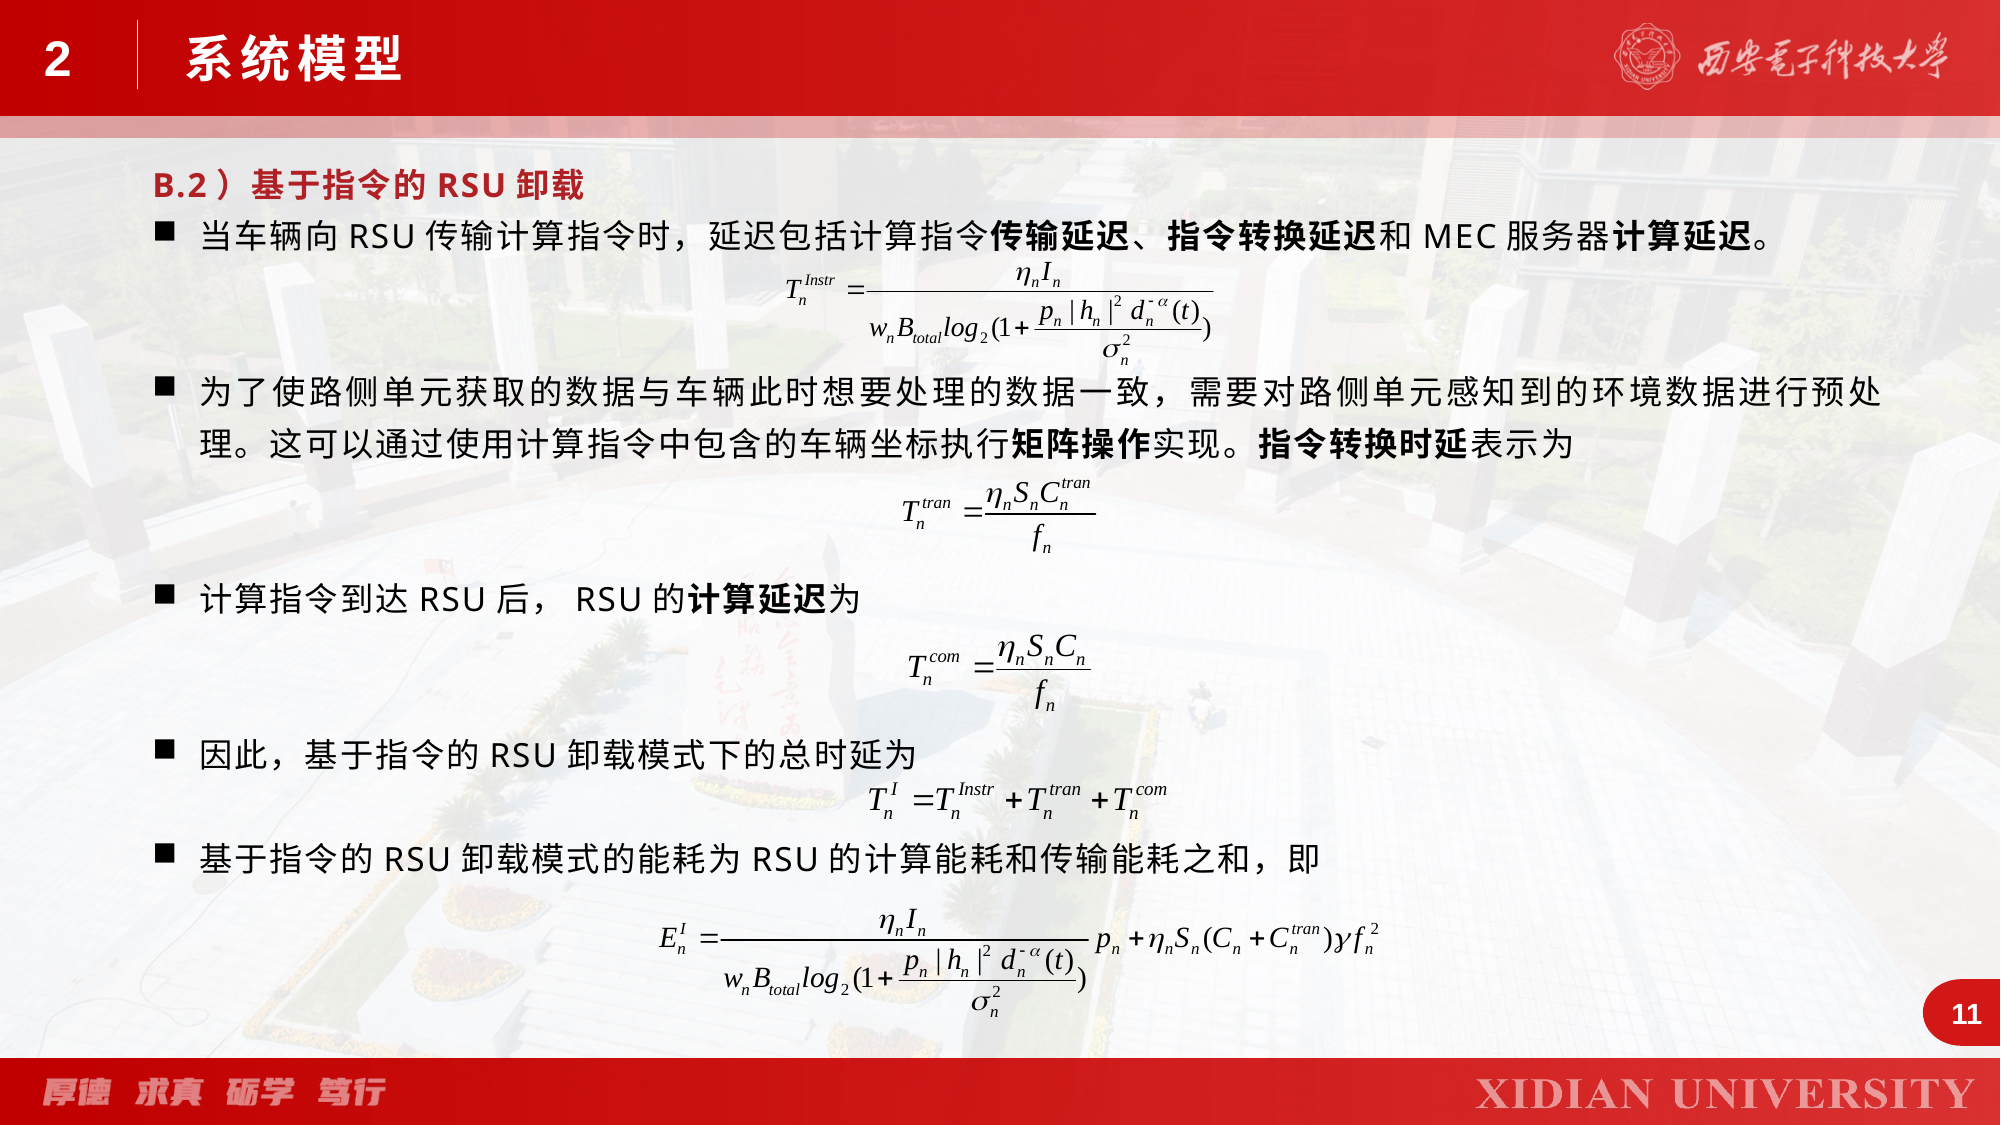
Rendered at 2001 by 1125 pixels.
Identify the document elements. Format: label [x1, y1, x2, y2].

text_box [898, 468, 1102, 560]
text_box [864, 774, 1173, 828]
text_box [653, 900, 1383, 1025]
text_box [21, 22, 1975, 1125]
text_box [903, 626, 1097, 718]
text_box [782, 254, 1218, 373]
text_box [0, 0, 2000, 1125]
